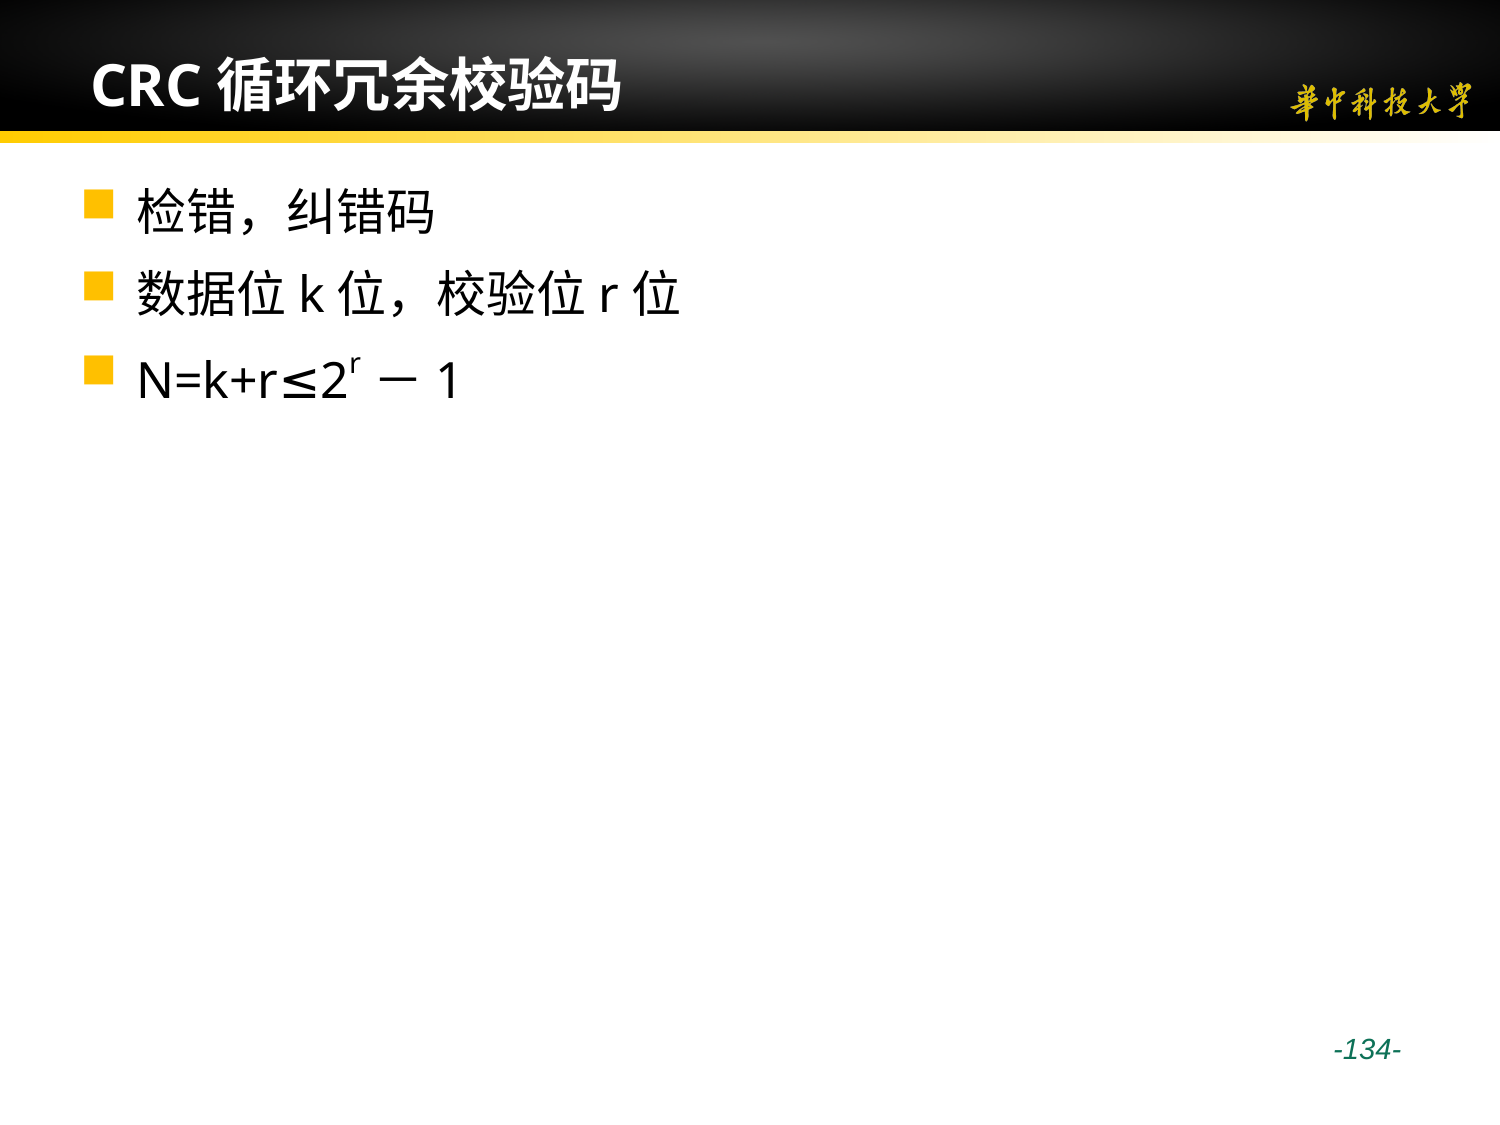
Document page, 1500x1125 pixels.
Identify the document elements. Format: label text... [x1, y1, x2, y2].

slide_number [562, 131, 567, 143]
slide_number -134- [1257, 1023, 1425, 1102]
picture [0, 0, 1500, 131]
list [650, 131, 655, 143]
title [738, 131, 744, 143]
list 检错，纠错码 数据位k位，校验位r位 N=k+r≤2r－1 [64, 160, 1414, 988]
title CRC循环冗余校验码 [74, 34, 1426, 131]
